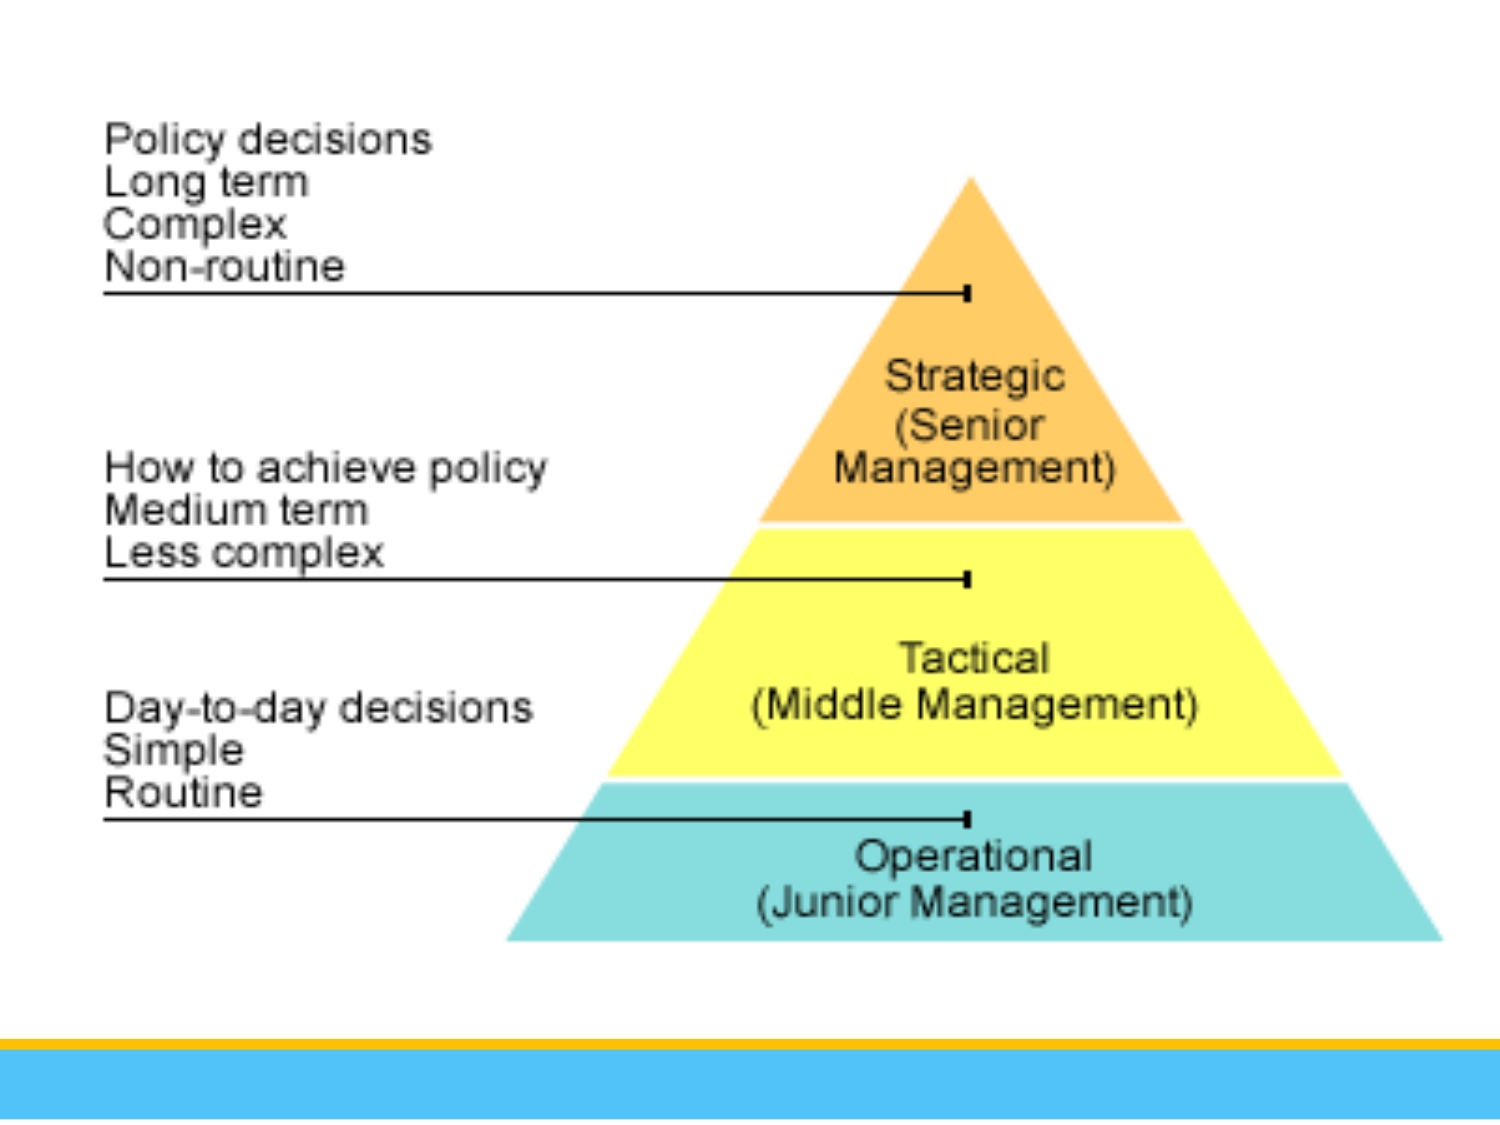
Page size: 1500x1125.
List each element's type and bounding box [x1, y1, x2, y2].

picture [34, 104, 1466, 969]
